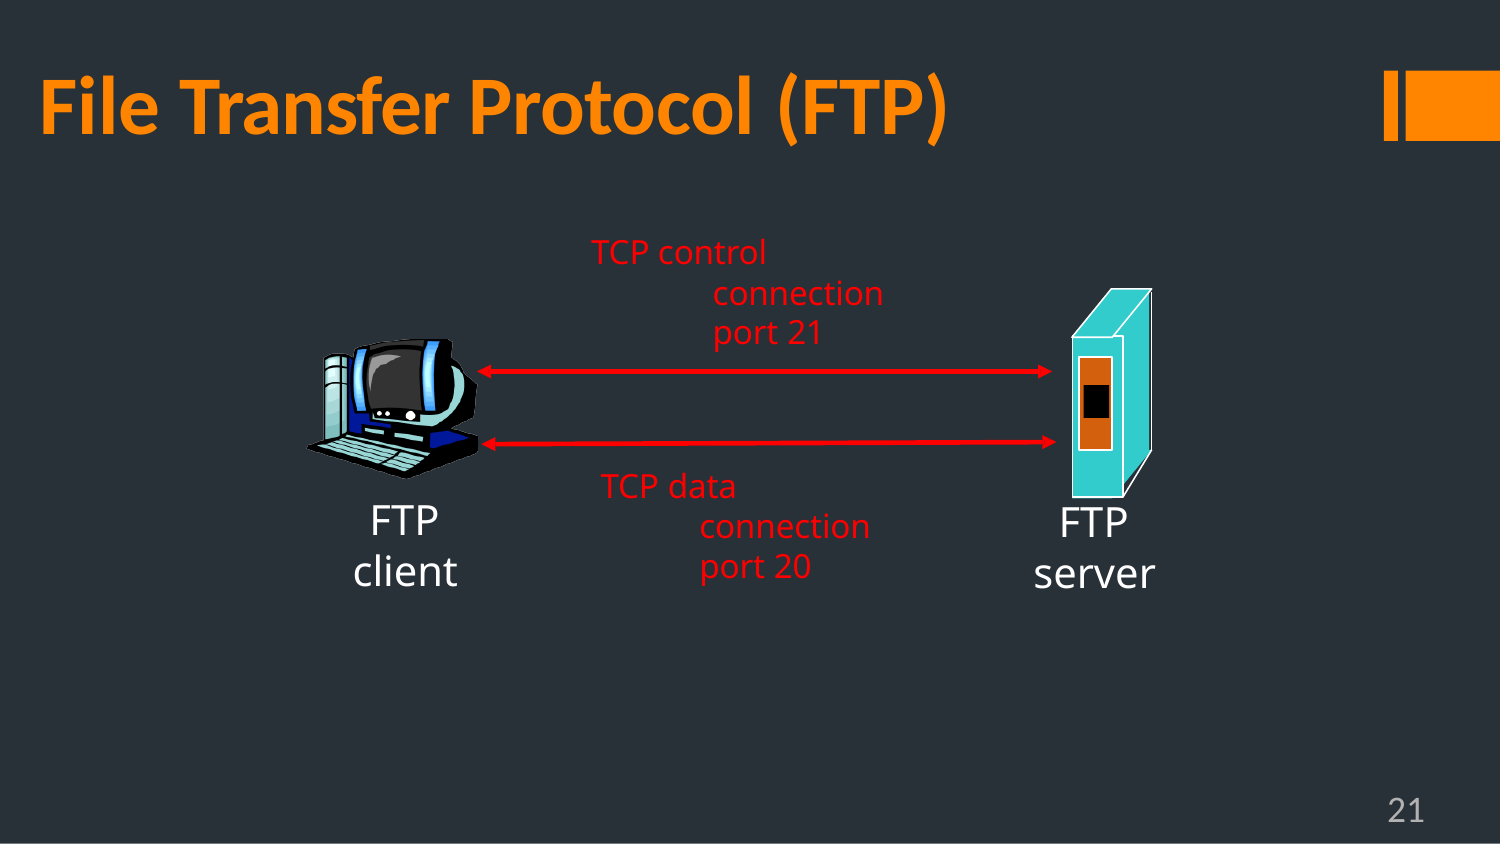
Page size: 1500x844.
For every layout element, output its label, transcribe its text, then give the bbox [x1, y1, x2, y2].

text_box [1070, 287, 1153, 499]
text_box FTP server [1031, 494, 1162, 597]
text_box FTP client [350, 492, 464, 595]
text_box TCP data connection port 20 [598, 488, 917, 585]
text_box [305, 338, 1057, 479]
text_box TCP control connection port 21 [589, 229, 949, 337]
title File Transfer Protocol (FTP) [37, 49, 1222, 193]
slide_number 21 [1080, 784, 1425, 827]
